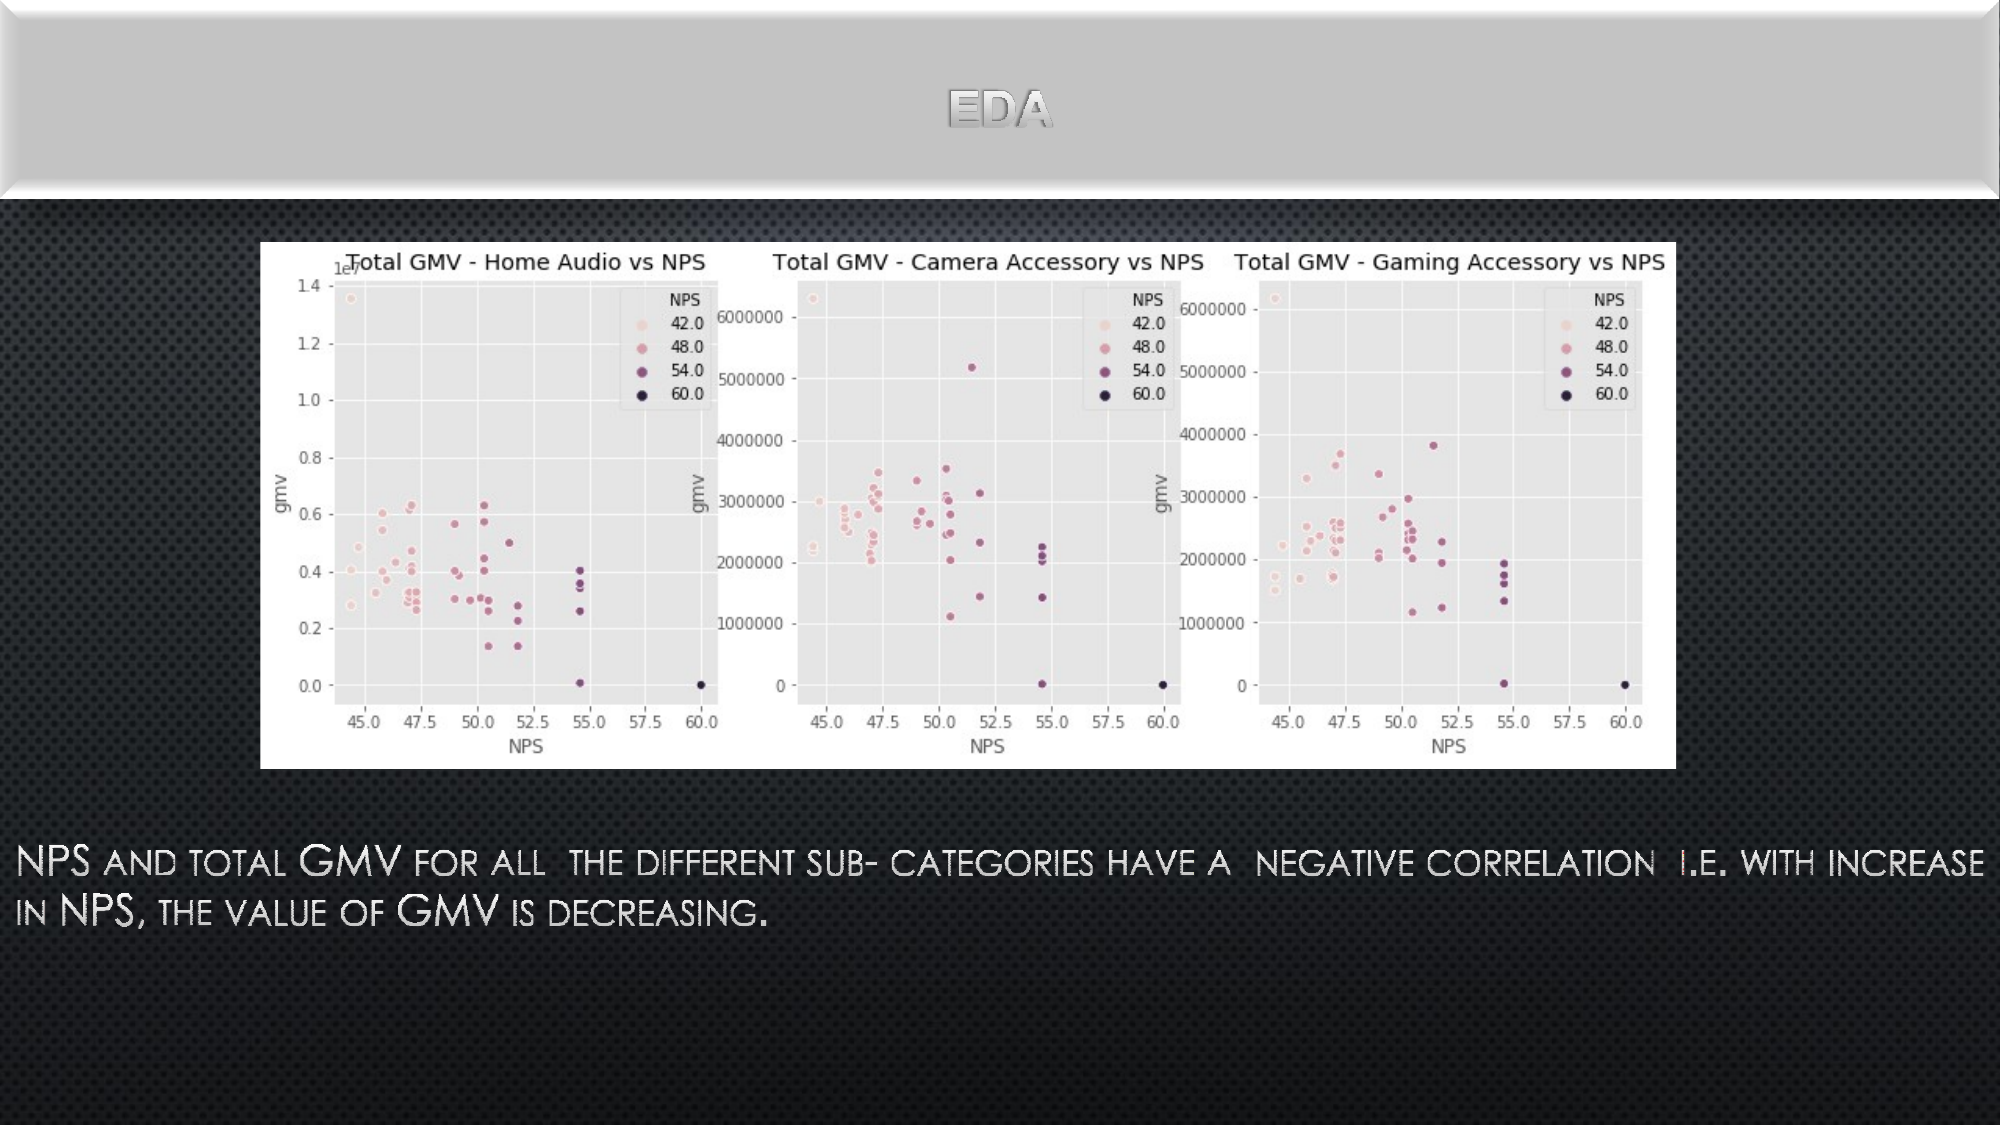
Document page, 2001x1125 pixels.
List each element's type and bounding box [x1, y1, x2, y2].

text_box [0, 0, 2000, 257]
text_box [562, 843, 1236, 881]
text_box [260, 268, 1677, 769]
text_box [1674, 843, 1989, 881]
picture [0, 257, 2000, 1125]
text_box [11, 836, 551, 881]
text_box [10, 886, 772, 934]
text_box [1250, 843, 1660, 881]
